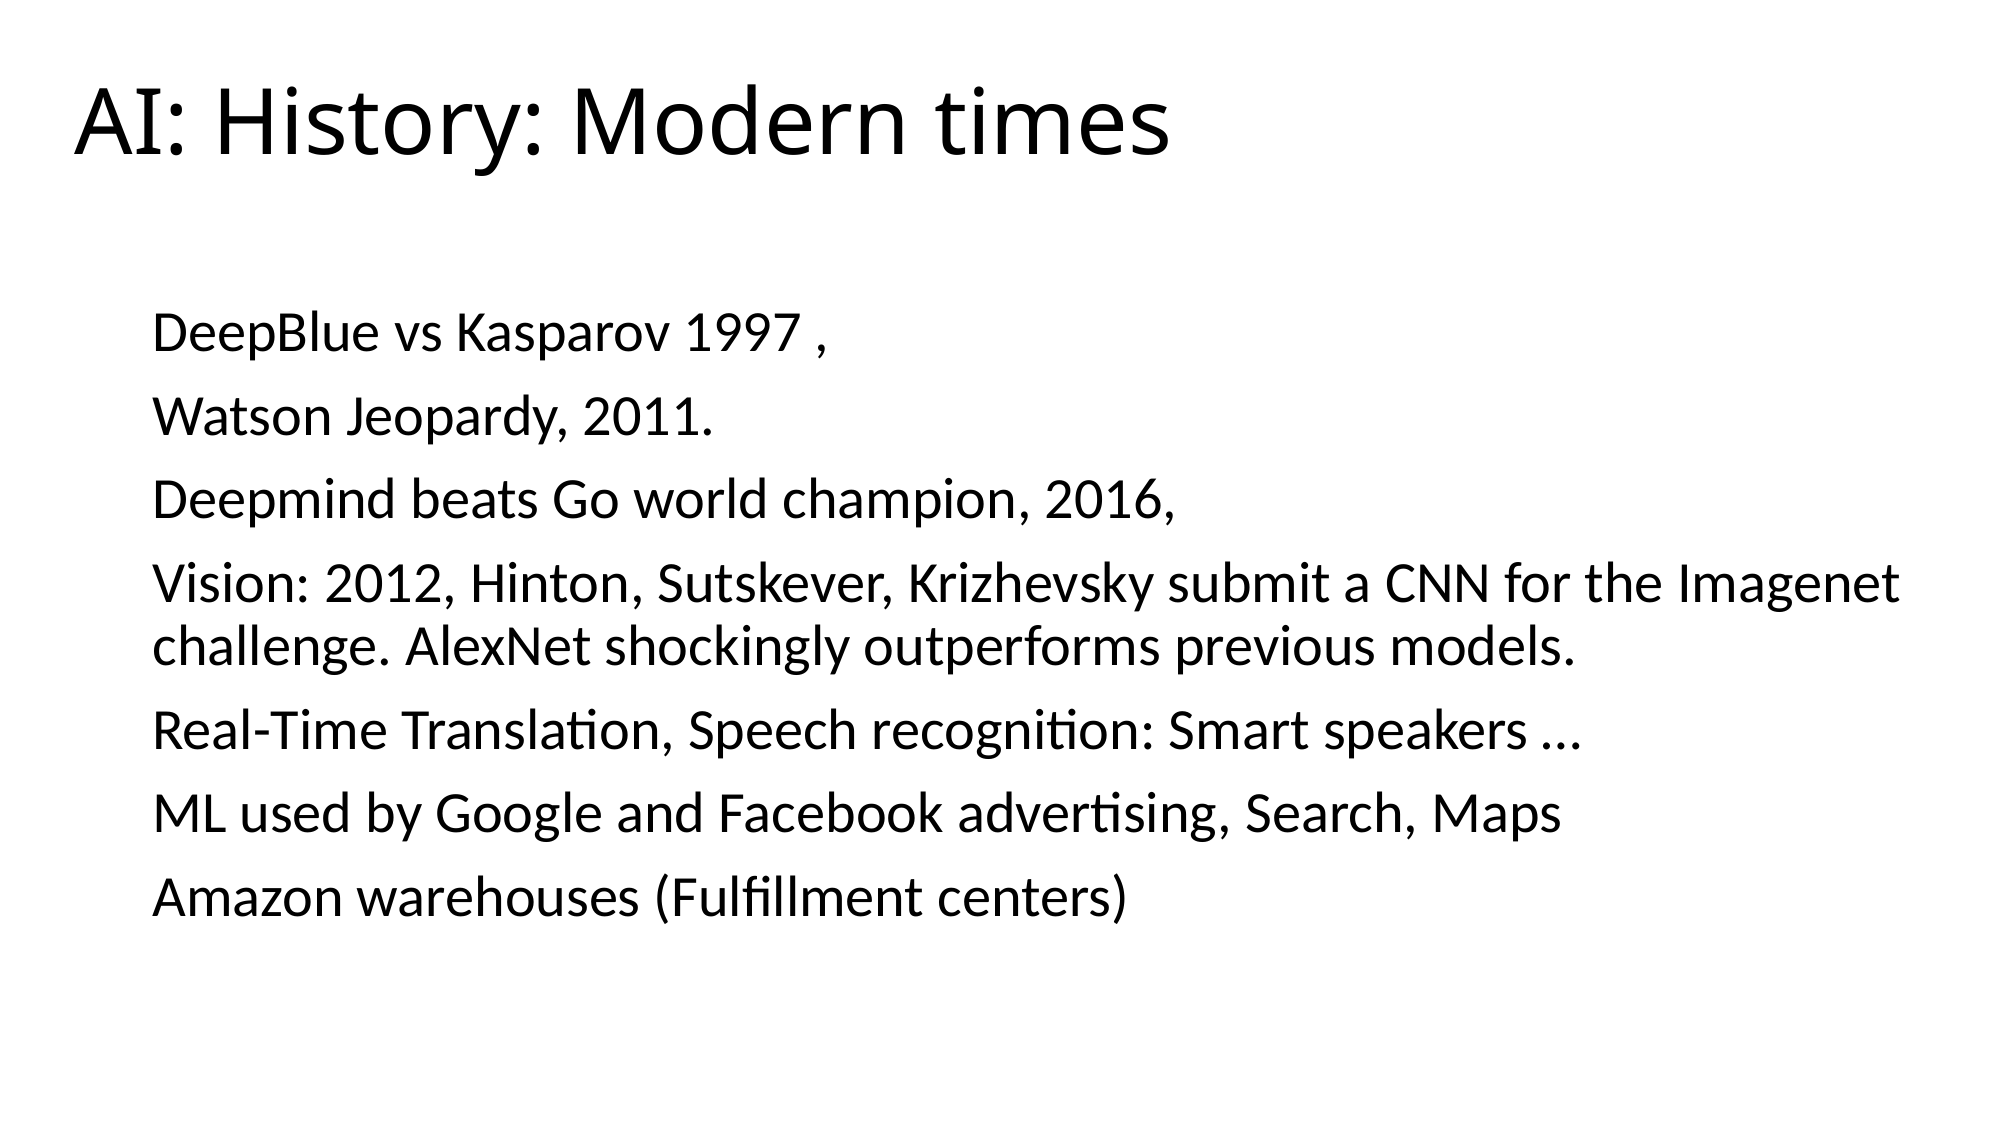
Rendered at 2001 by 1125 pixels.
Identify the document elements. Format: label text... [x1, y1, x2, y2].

list DeepBlue vs Kasparov 1997 , Watson Jeopardy, 2011. Deepmind beats Go world champion, 2016, Vision: 2012, Hinton, Sutskever, Krizhevsky submit a CNN for the Imagenet challenge. AlexNet shockingly outperforms previous models. Real-Time Translation, Speech recognition: Smart speakers … ML used by Google and Facebook advertising, Search, Maps Amazon warehouses (Fulfillment centers) [137, 293, 1979, 1008]
title AI: History: Modern times [59, 16, 1863, 234]
